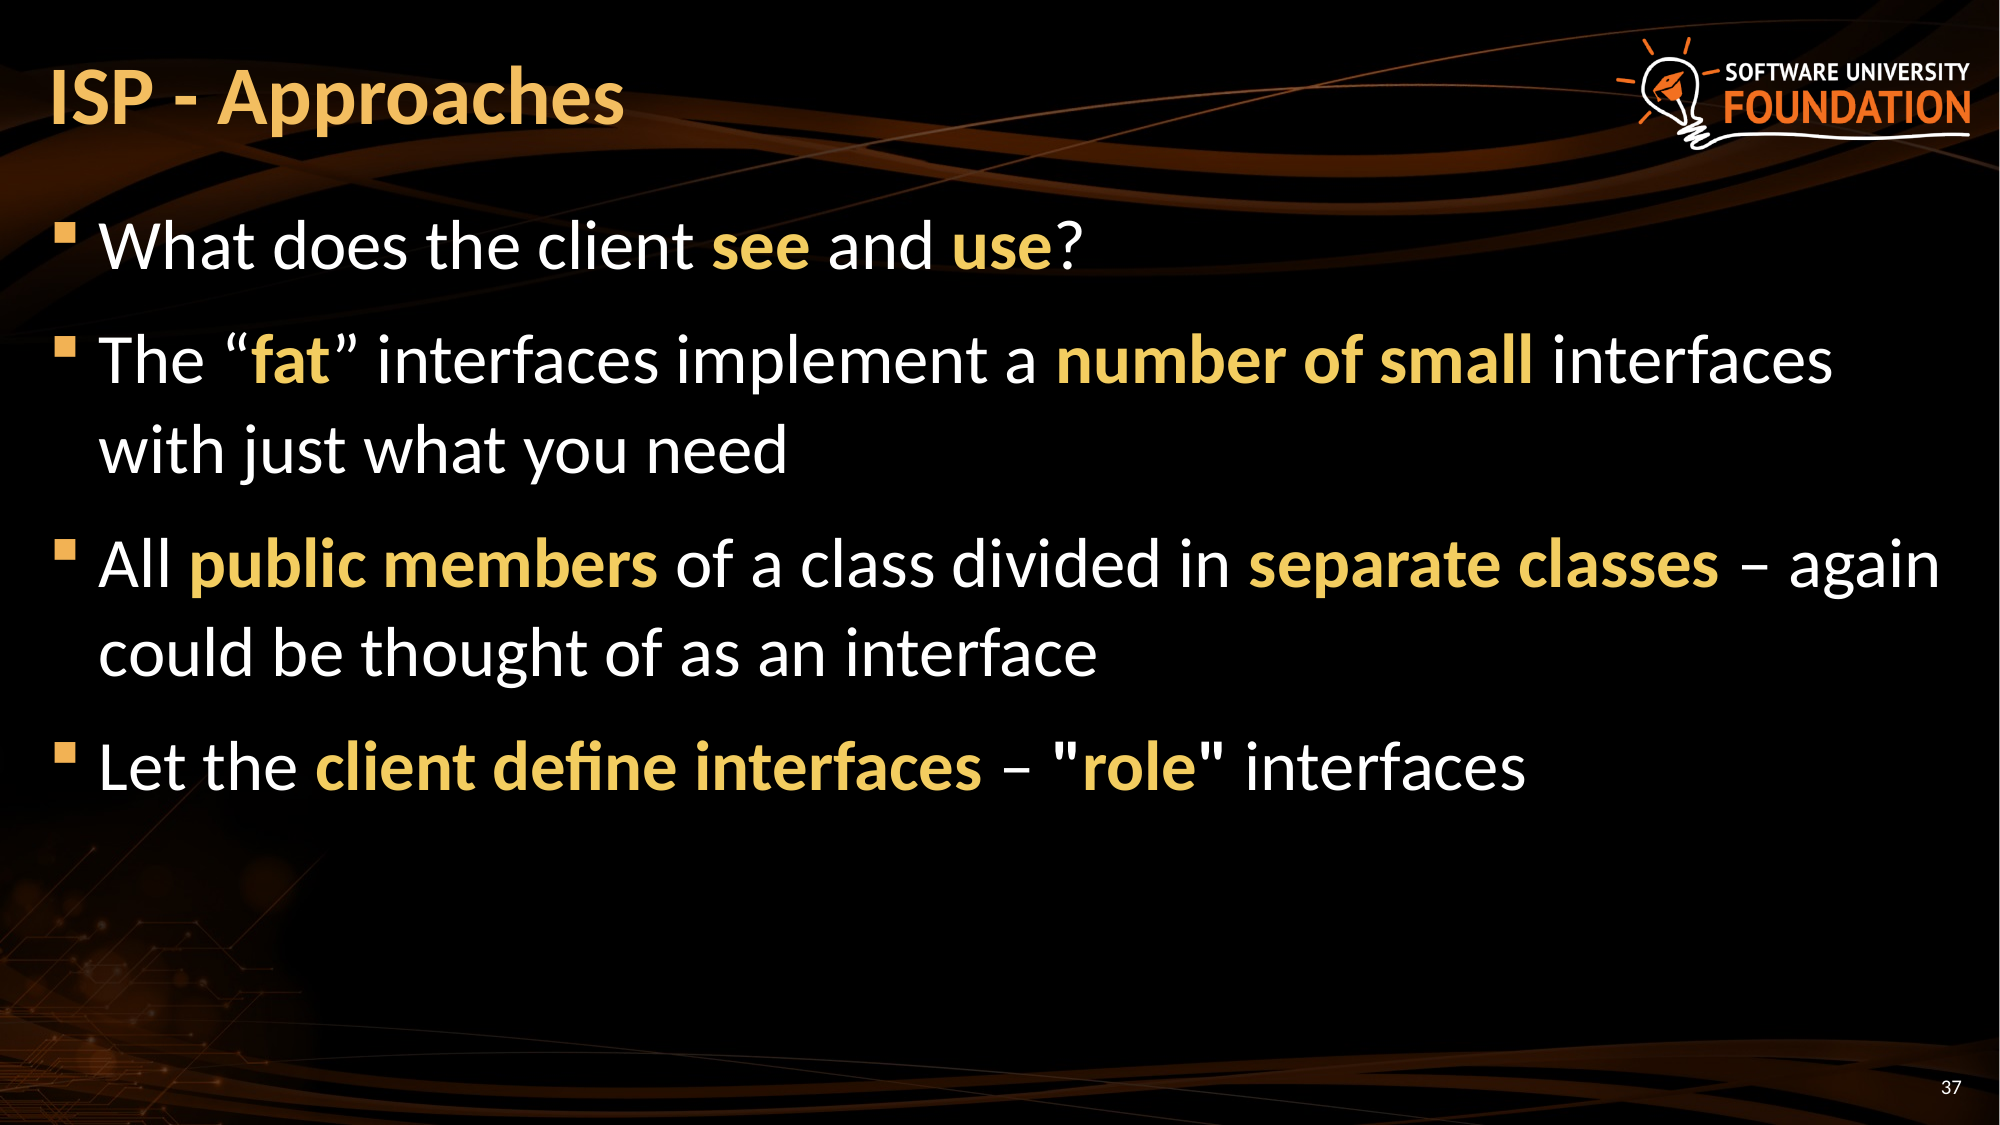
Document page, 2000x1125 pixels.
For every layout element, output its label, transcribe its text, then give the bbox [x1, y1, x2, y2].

title ISP - Approaches [30, 6, 1602, 189]
list What does the client see and use? The “fat” interfaces implement a number of small interfaces with just what you need All public members of a class divided in separate classes – again could be thought of as an interface Let the client define interfaces – "role" interfaces [31, 188, 1968, 1103]
picture [0, 0, 2000, 1125]
